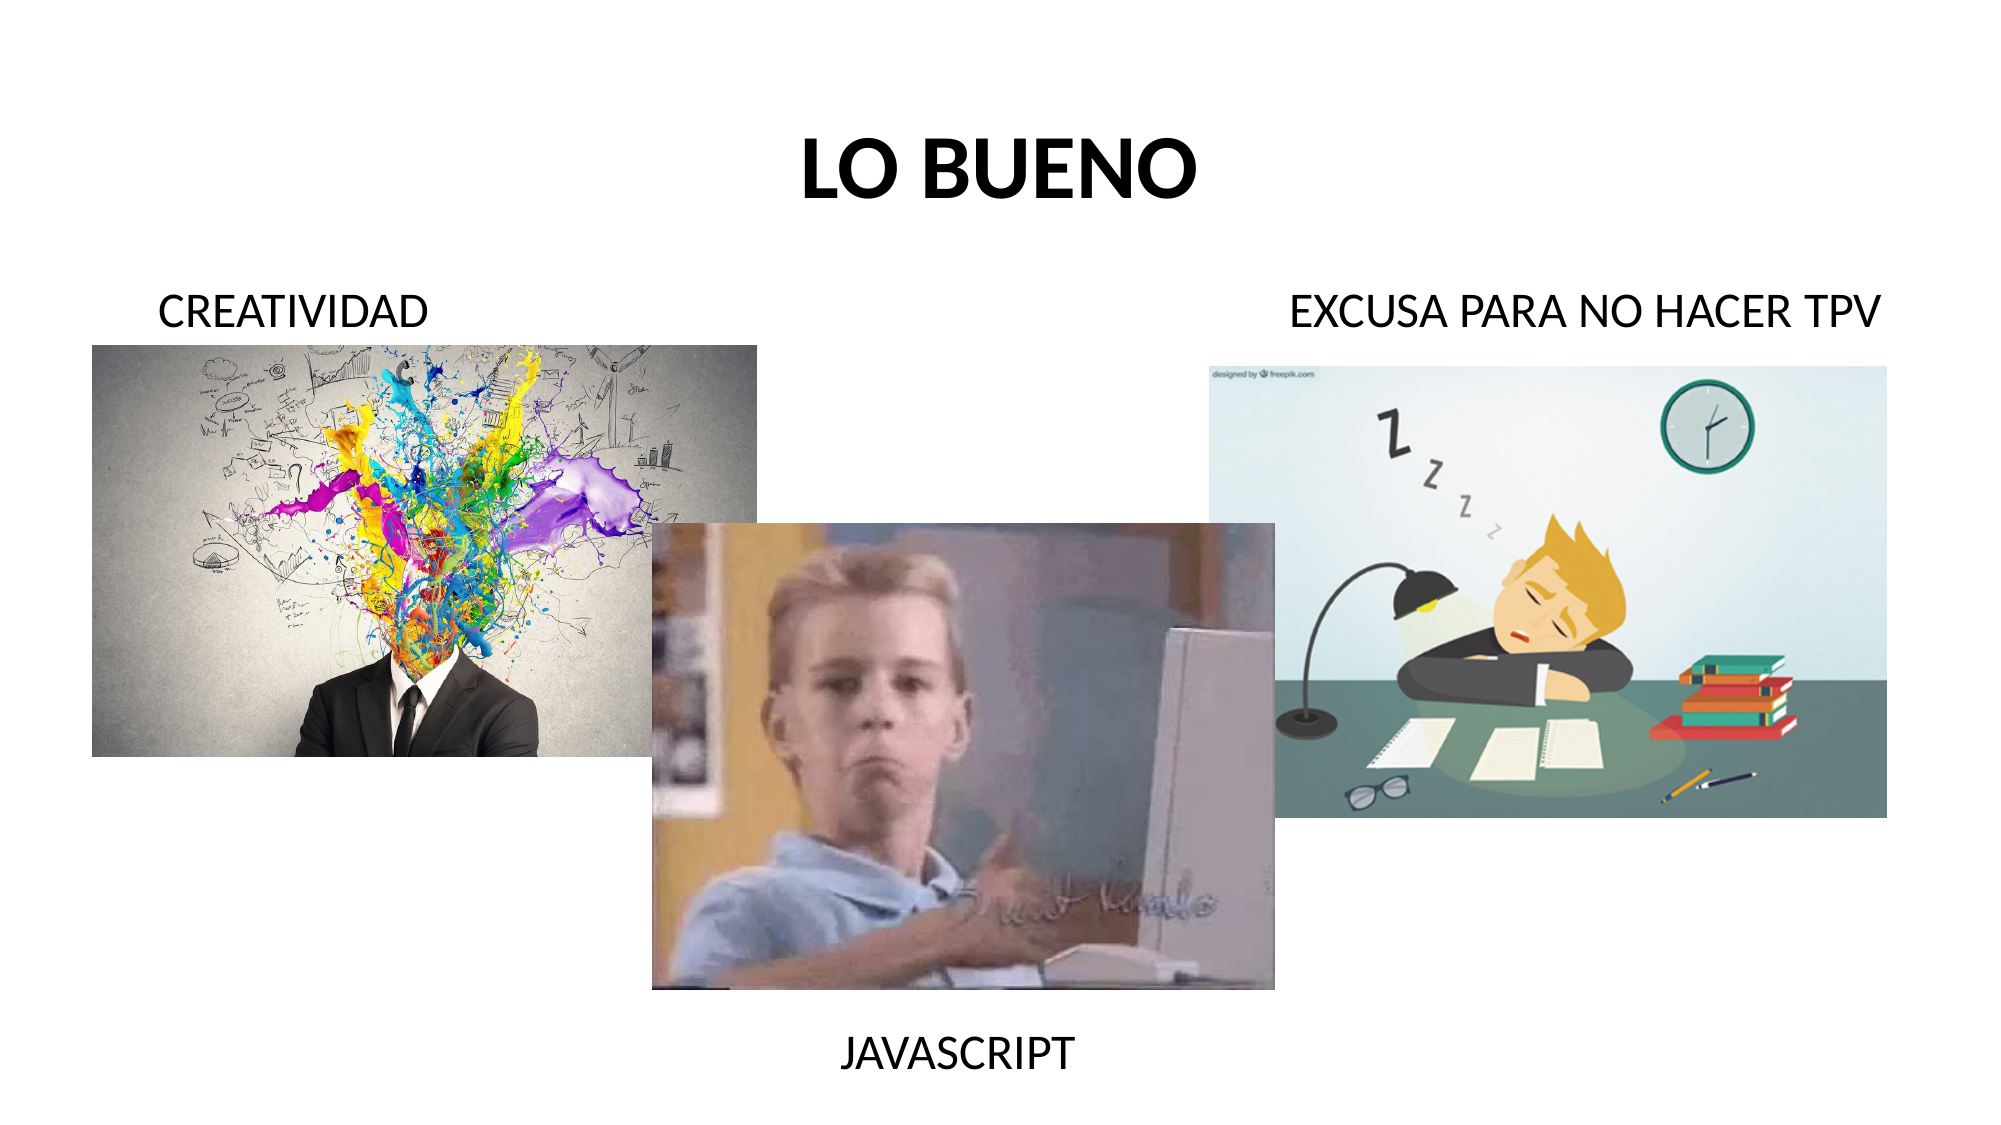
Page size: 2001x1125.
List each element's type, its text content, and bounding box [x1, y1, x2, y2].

text_box JAVASCRIPT [824, 1012, 1102, 1088]
text_box CREATIVIDAD [143, 270, 538, 344]
picture [92, 345, 1887, 991]
text_box EXCUSA PARA NO HACER TPV [1274, 270, 1964, 346]
title LO BUENO [137, 59, 1863, 278]
